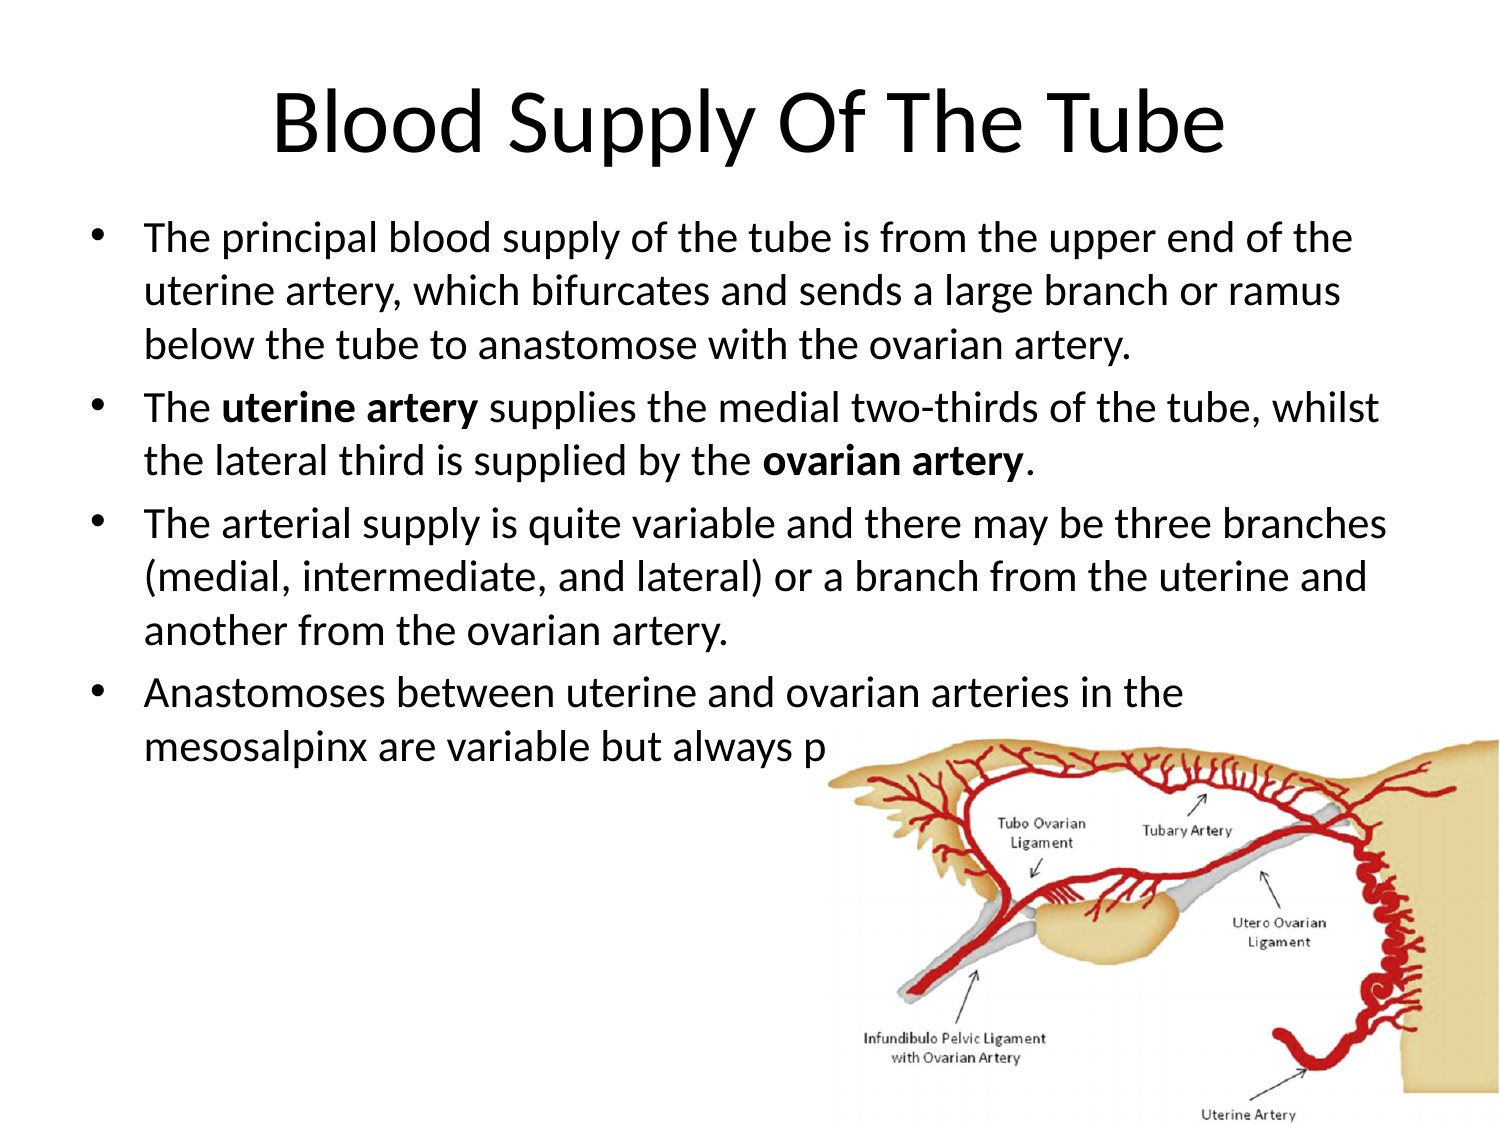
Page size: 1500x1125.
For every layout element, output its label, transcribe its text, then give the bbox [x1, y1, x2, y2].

title Blood Supply Of The Tube [75, 45, 1425, 188]
picture [824, 728, 1500, 1125]
list The principal blood supply of the tube is from the upper end of the uterine artery, which bifurcates and sends a large branch or ramus below the tube to anastomose with the ovarian artery. The uterine artery supplies the medial two-thirds of the tube, whilst the lateral third is supplied by the ovarian artery. The arterial supply is quite variable and there may be three branches (medial, intermediate, and lateral) or a branch from the uterine and another from the ovarian artery. Anastomoses between uterine and ovarian arteries in the mesosalpinx are variable but always present. [75, 200, 1425, 786]
